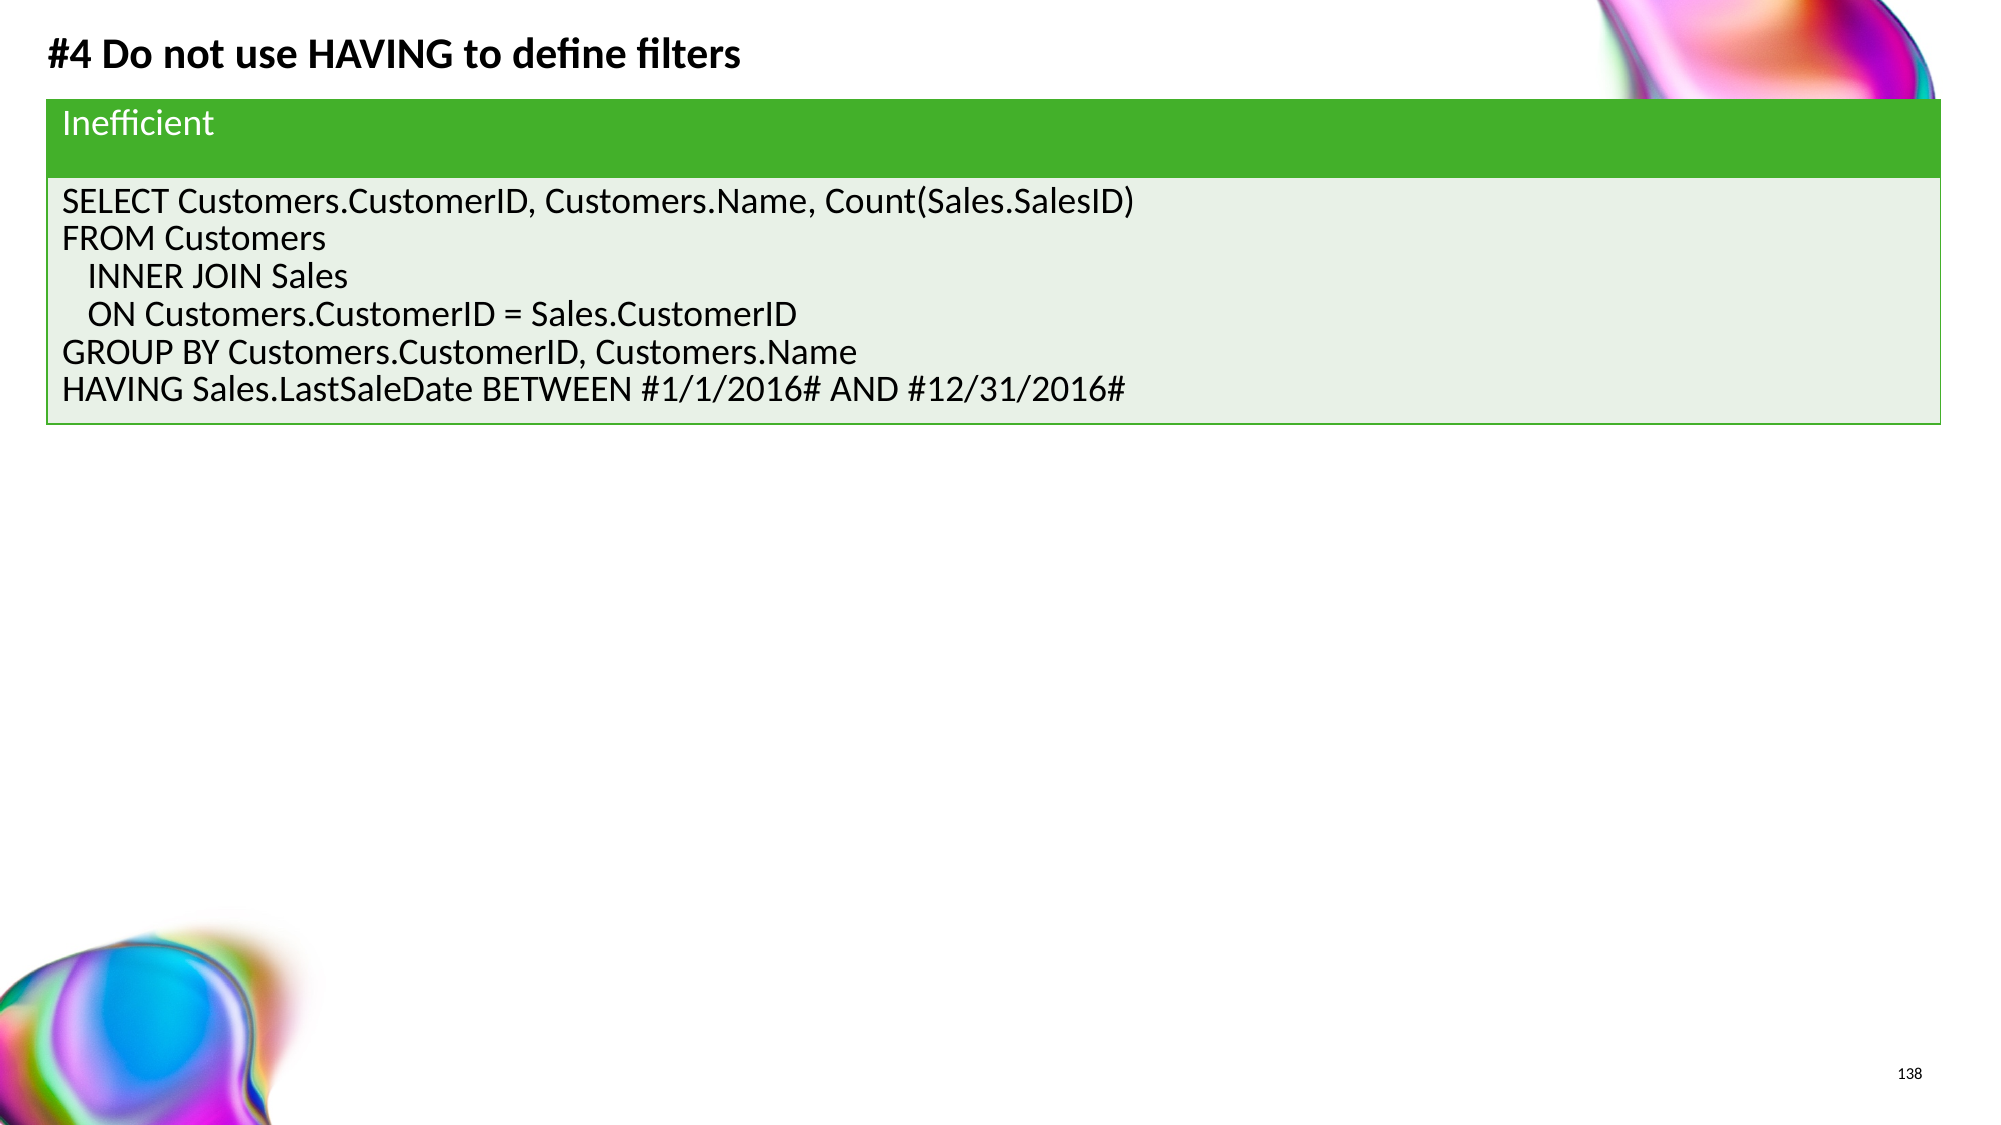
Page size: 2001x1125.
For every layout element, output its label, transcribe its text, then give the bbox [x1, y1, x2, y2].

table_header Inefficient [48, 101, 1940, 177]
table_cell SELECT Customers.CustomerID, Customers.Name, Count(Sales.SalesID) FROM Customers INNER JOIN Sales ON Customers.CustomerID = Sales.CustomerID GROUP BY Customers.CustomerID, Customers.Name HAVING Sales.LastSaleDate BETWEEN #1/1/2016# AND #12/31/2016# [48, 178, 1940, 423]
title #4 Do not use HAVING to define filters [47, 24, 1400, 100]
picture [1190, 0, 2000, 269]
picture [0, 746, 456, 1125]
